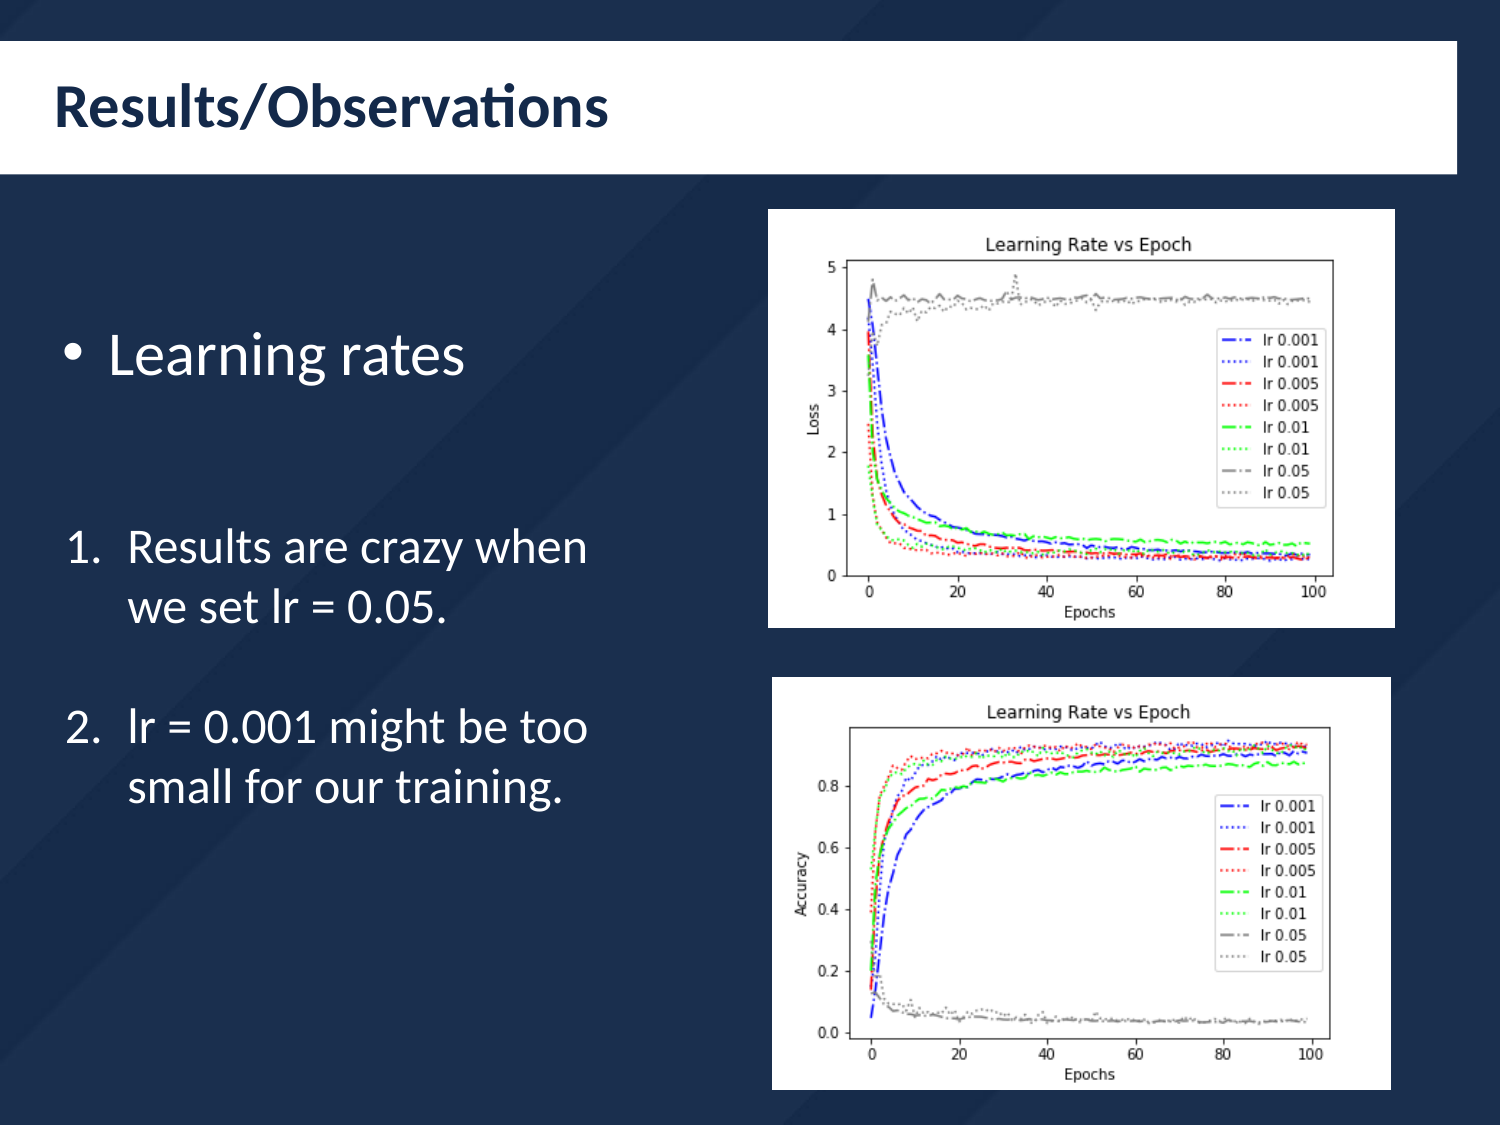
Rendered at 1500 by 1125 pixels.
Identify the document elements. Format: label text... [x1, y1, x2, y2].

text_box Learning rates Results are crazy when we set lr = 0.05. lr = 0.001 might be too small for our training. [37, 298, 628, 791]
picture [0, 0, 1500, 1125]
title Results/Observations [0, 41, 1458, 175]
